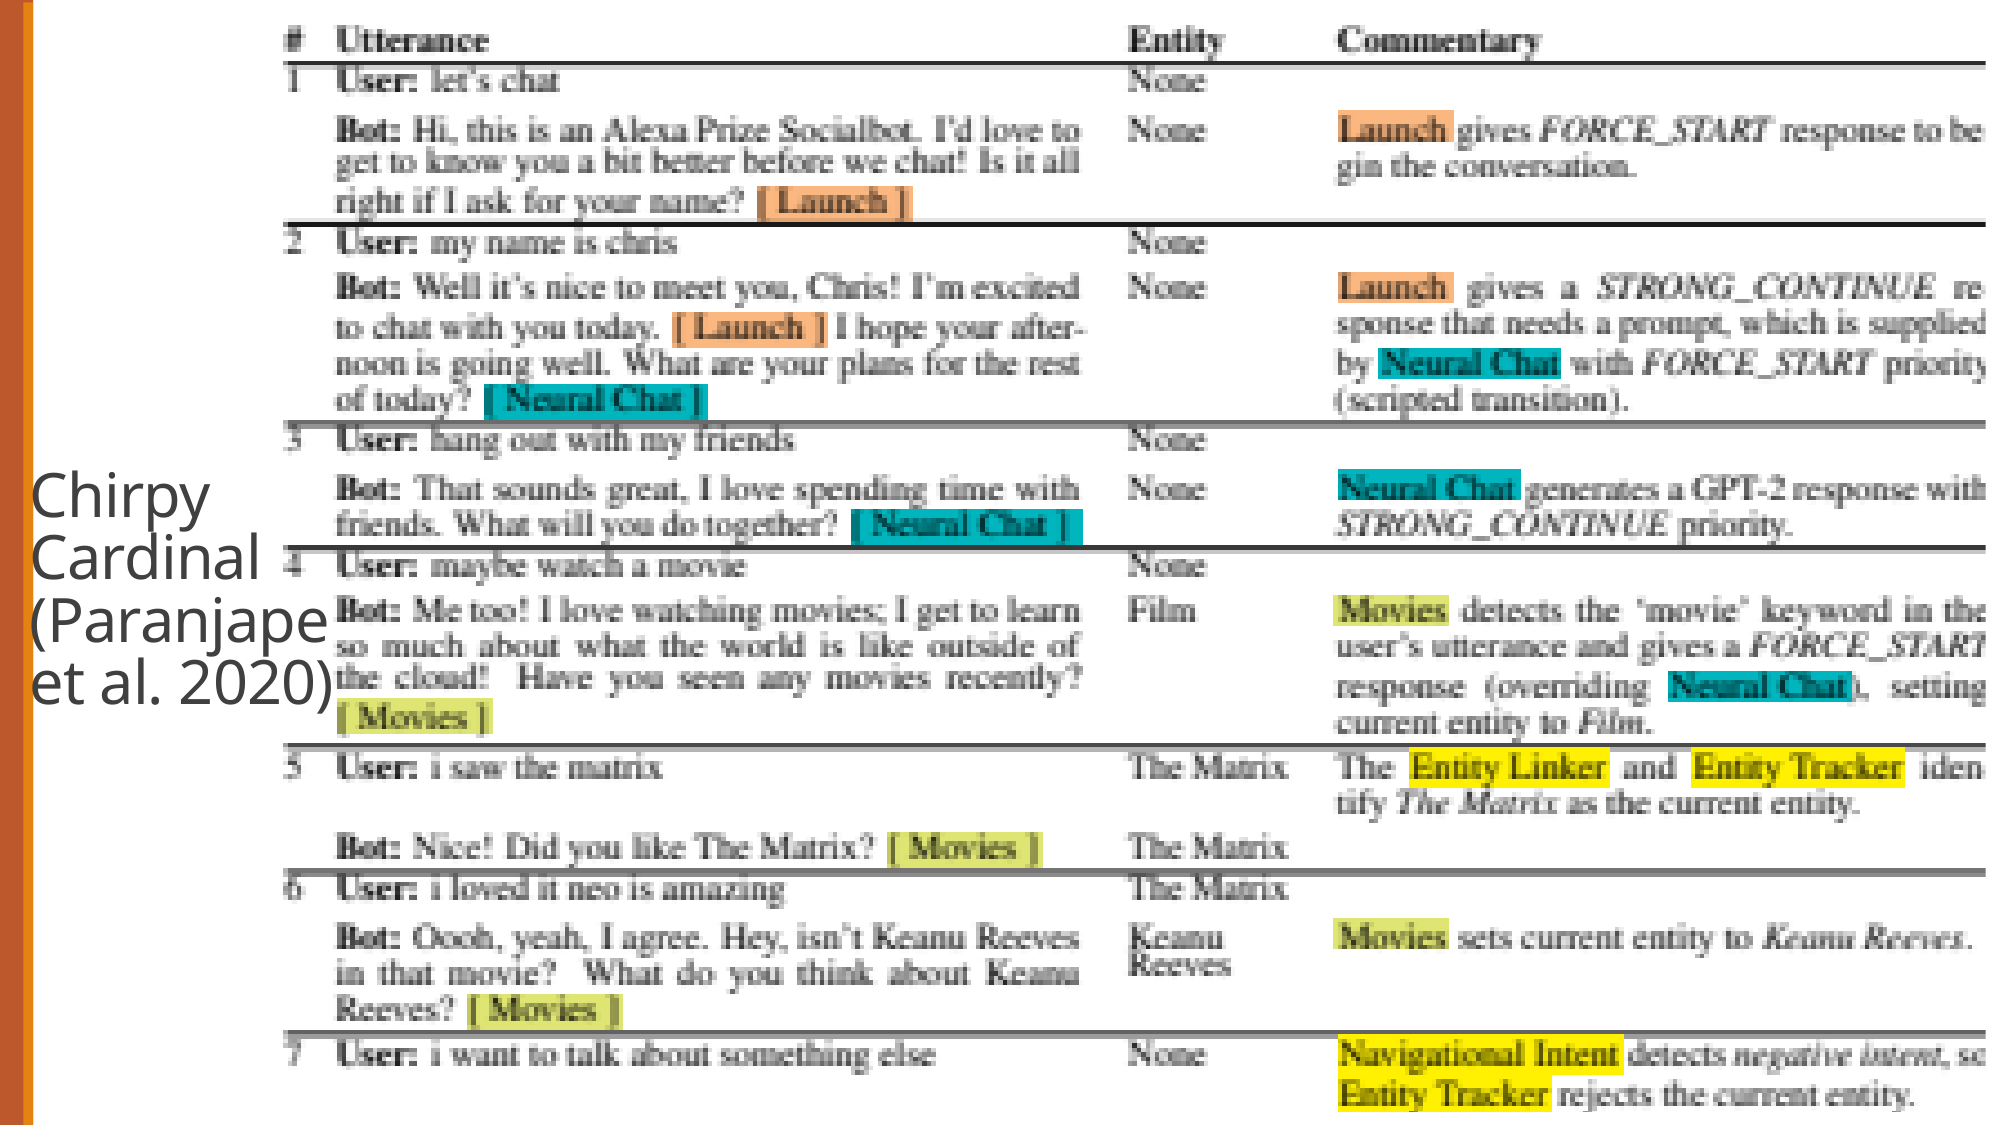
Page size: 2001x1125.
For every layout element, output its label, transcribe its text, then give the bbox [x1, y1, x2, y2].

title Chirpy Cardinal (Paranjape et al. 2020) [14, 437, 271, 725]
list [274, 11, 1987, 1112]
